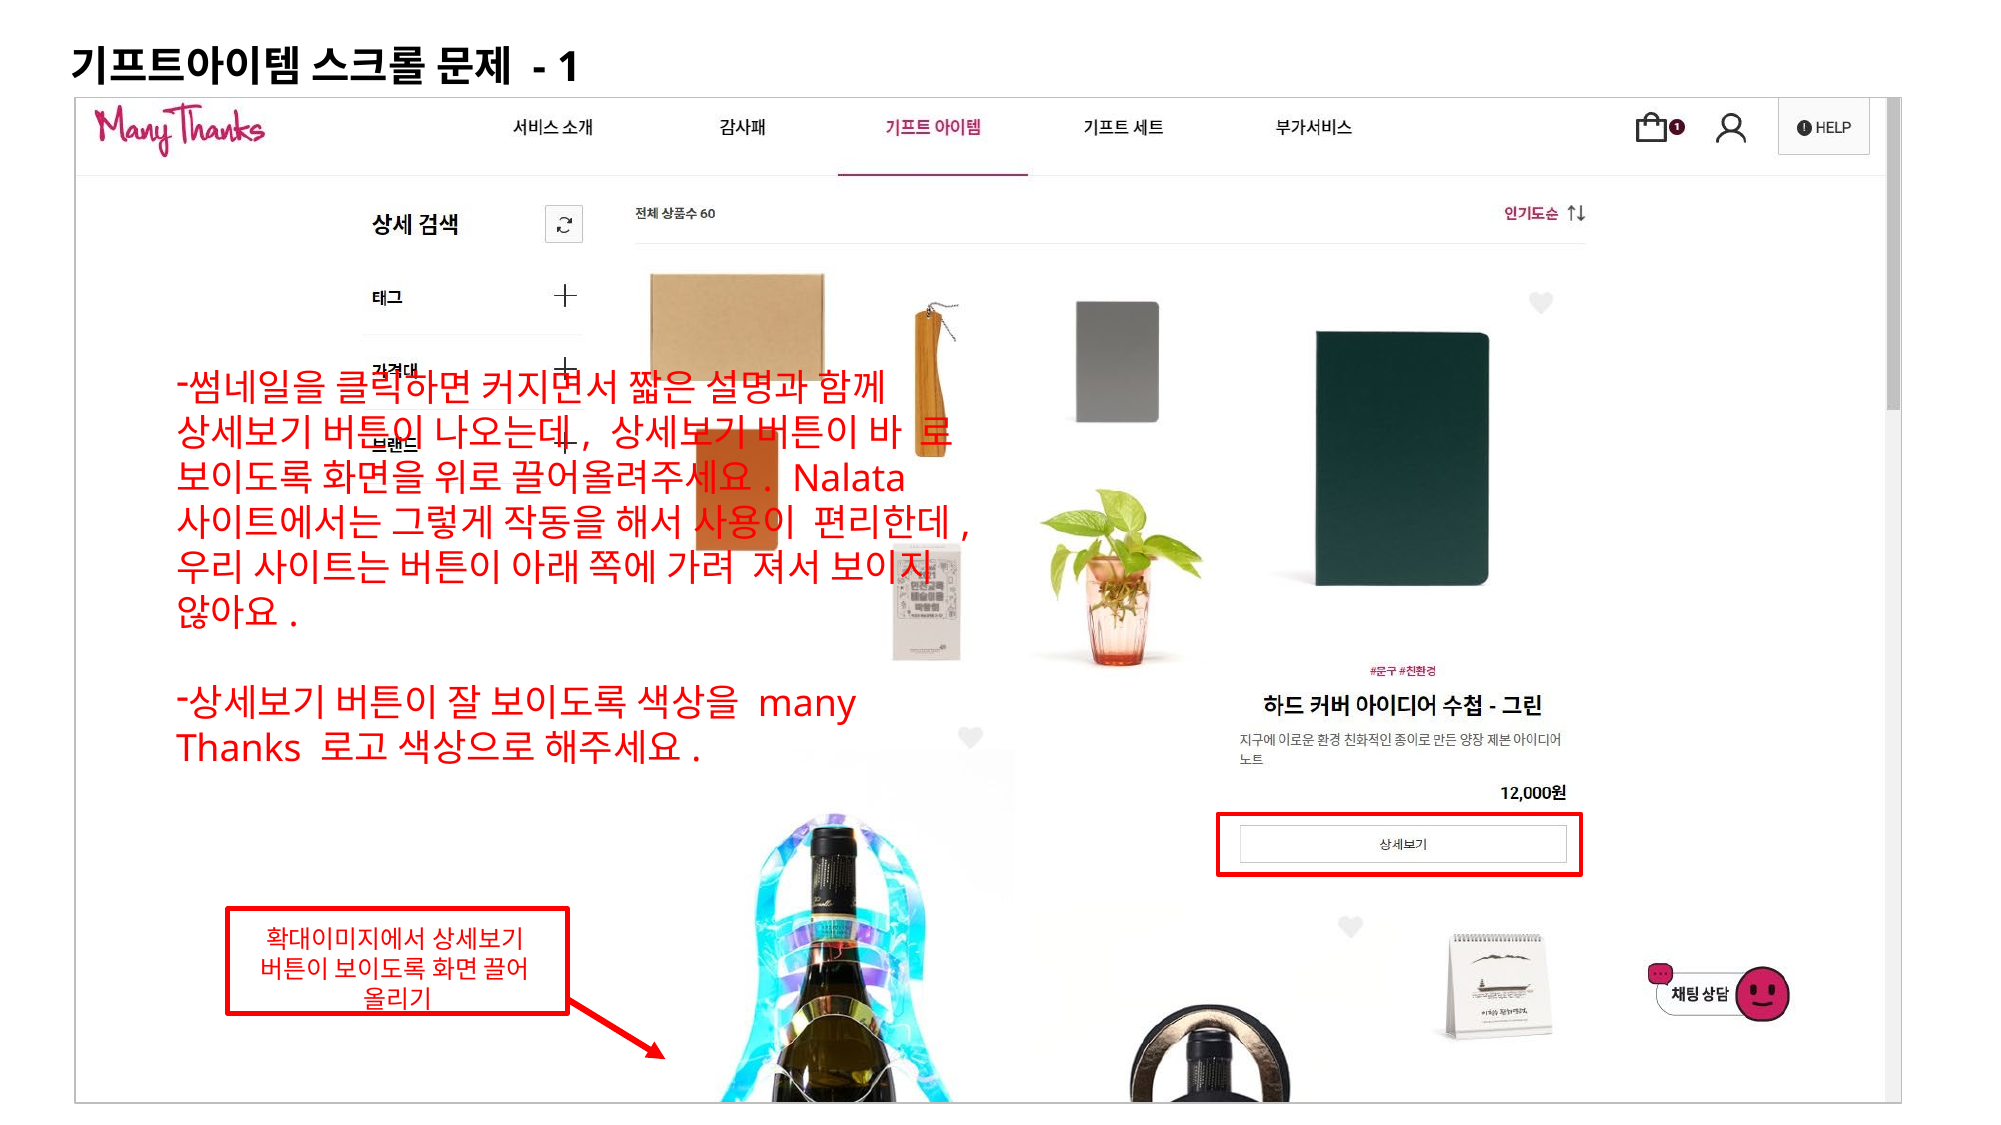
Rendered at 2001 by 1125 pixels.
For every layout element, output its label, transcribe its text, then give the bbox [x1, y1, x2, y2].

text_box 확대이미지에서 상세보기 버튼이 보이도록 화면 끌어 올리기 [227, 908, 568, 1014]
title 기프트아이템 스크롤 문제 - 1 [68, 37, 631, 228]
text_box [75, 97, 1902, 1104]
text_box [1217, 813, 1582, 875]
text_box [644, 1041, 666, 1060]
text_box 썸네일을 클릭하면 커지면서 짧은 설명과 함께 상세보기 버튼이 나오는데, 상세보기 버튼이 바 로 보이도록 화면을 위로 끌어올려주세요. Nalata 사이트에서는 그렇게 작동을 해서 사용이 편리한데, 우리 사이트는 버튼이 아래 쪽에 가려 져서 보이지 않아요. 상세보기 버튼이 잘 보이도록 색상을 many Thanks 로고 색상으로 해주세요. [174, 361, 992, 769]
